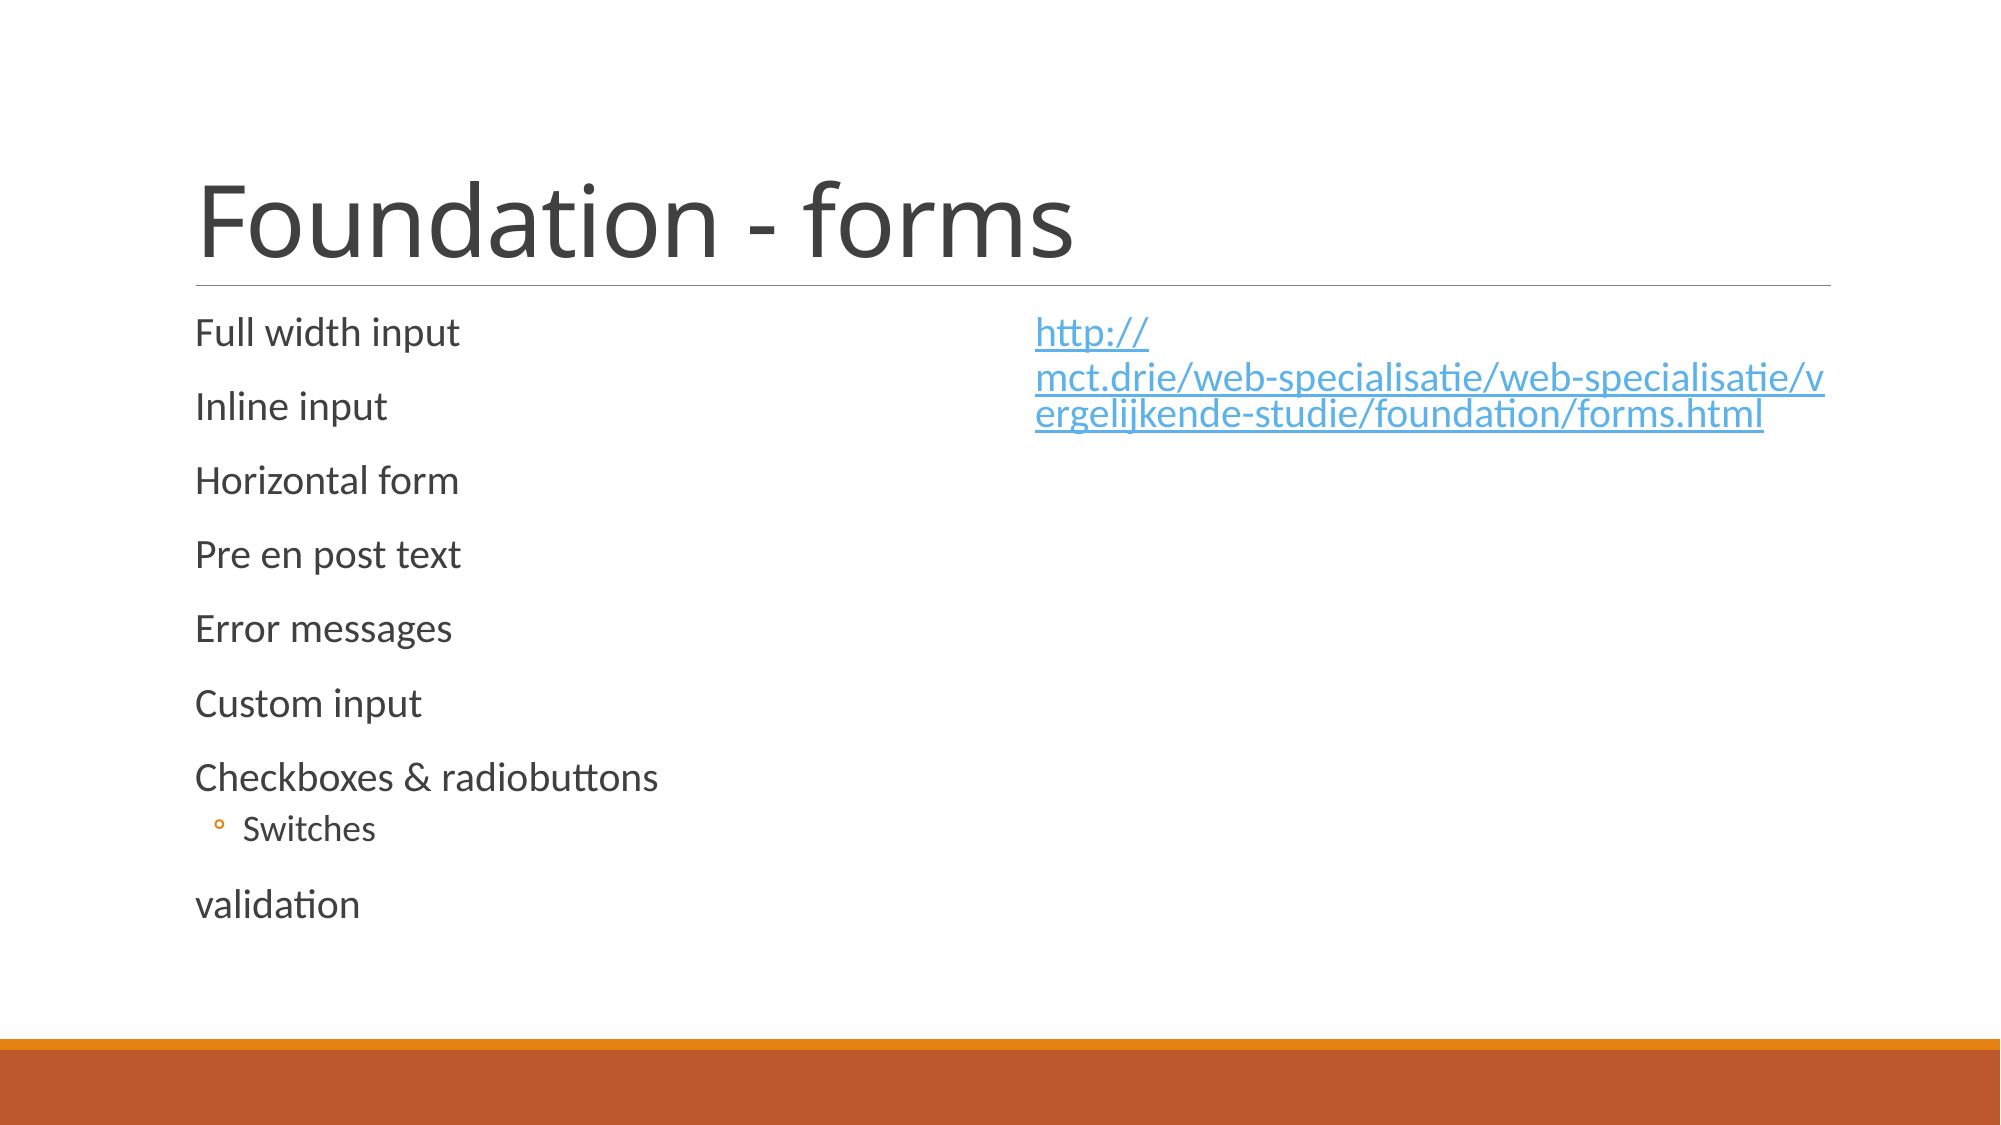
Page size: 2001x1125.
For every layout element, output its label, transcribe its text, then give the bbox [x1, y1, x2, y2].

list Full width input Inline input Horizontal form Pre en post text Error messages Custom input Checkboxes & radiobuttons Switches validation [180, 302, 990, 963]
list http://mct.drie/web-specialisatie/web-specialisatie/vergelijkende-studie/foundation/forms.html [1020, 302, 1830, 963]
title Foundation - forms [180, 47, 1830, 285]
